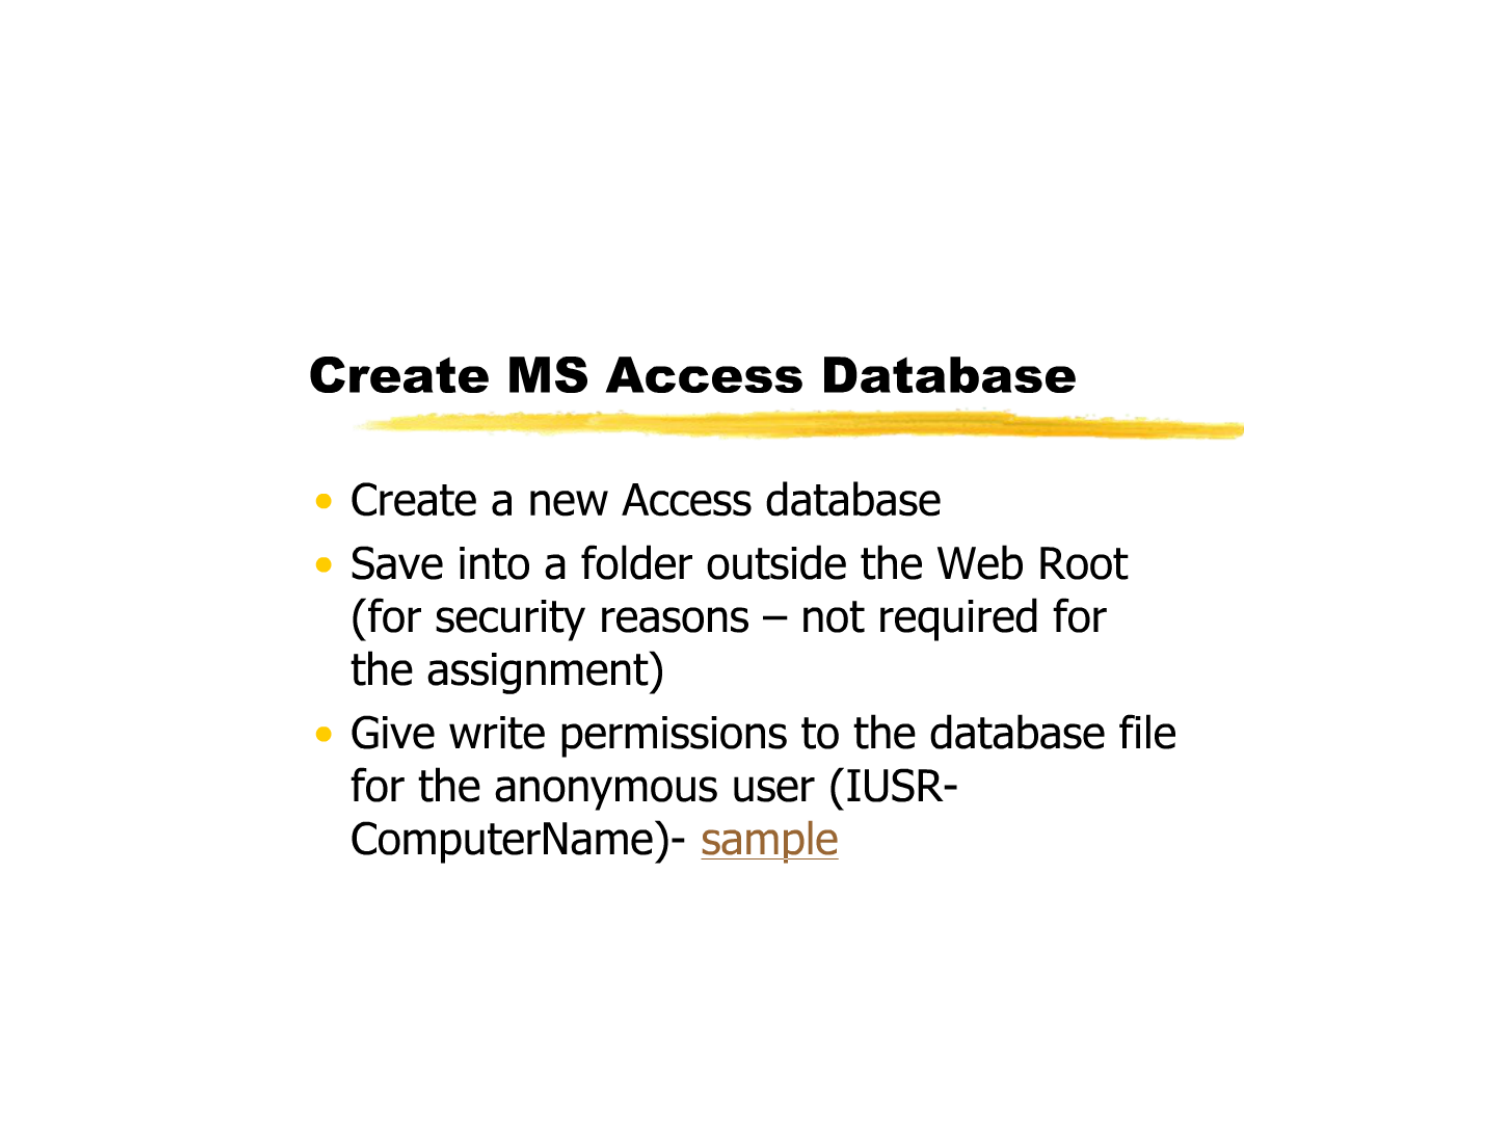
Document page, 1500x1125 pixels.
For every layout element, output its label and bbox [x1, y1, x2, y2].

list [255, 262, 1244, 1006]
